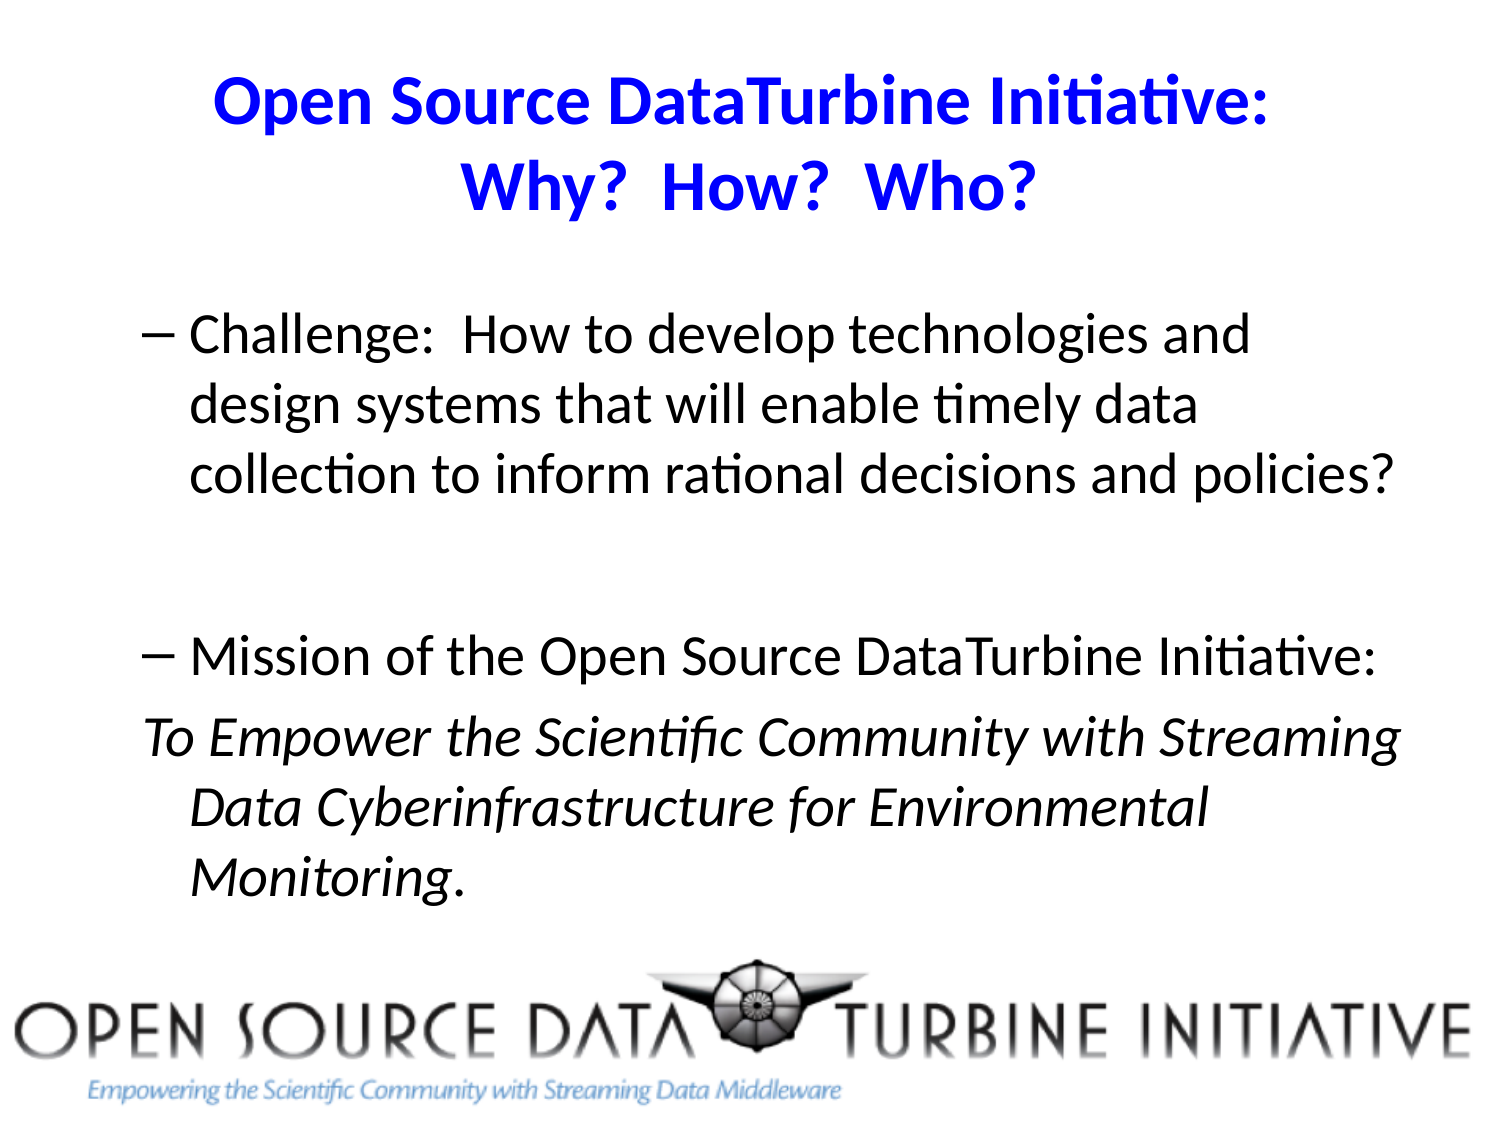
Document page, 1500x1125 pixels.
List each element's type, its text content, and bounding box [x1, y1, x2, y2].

title Open Source DataTurbine Initiative: Why? How? Who? [75, 45, 1425, 233]
picture [12, 955, 1482, 1118]
list Challenge: How to develop technologies and design systems that will enable timely data collection to inform rational decisions and policies? Mission of the Open Source DataTurbine Initiative: To Empower the Scientific Community with Streaming Data Cyberinfrastructure for Environmental Monitoring. [52, 288, 1425, 943]
